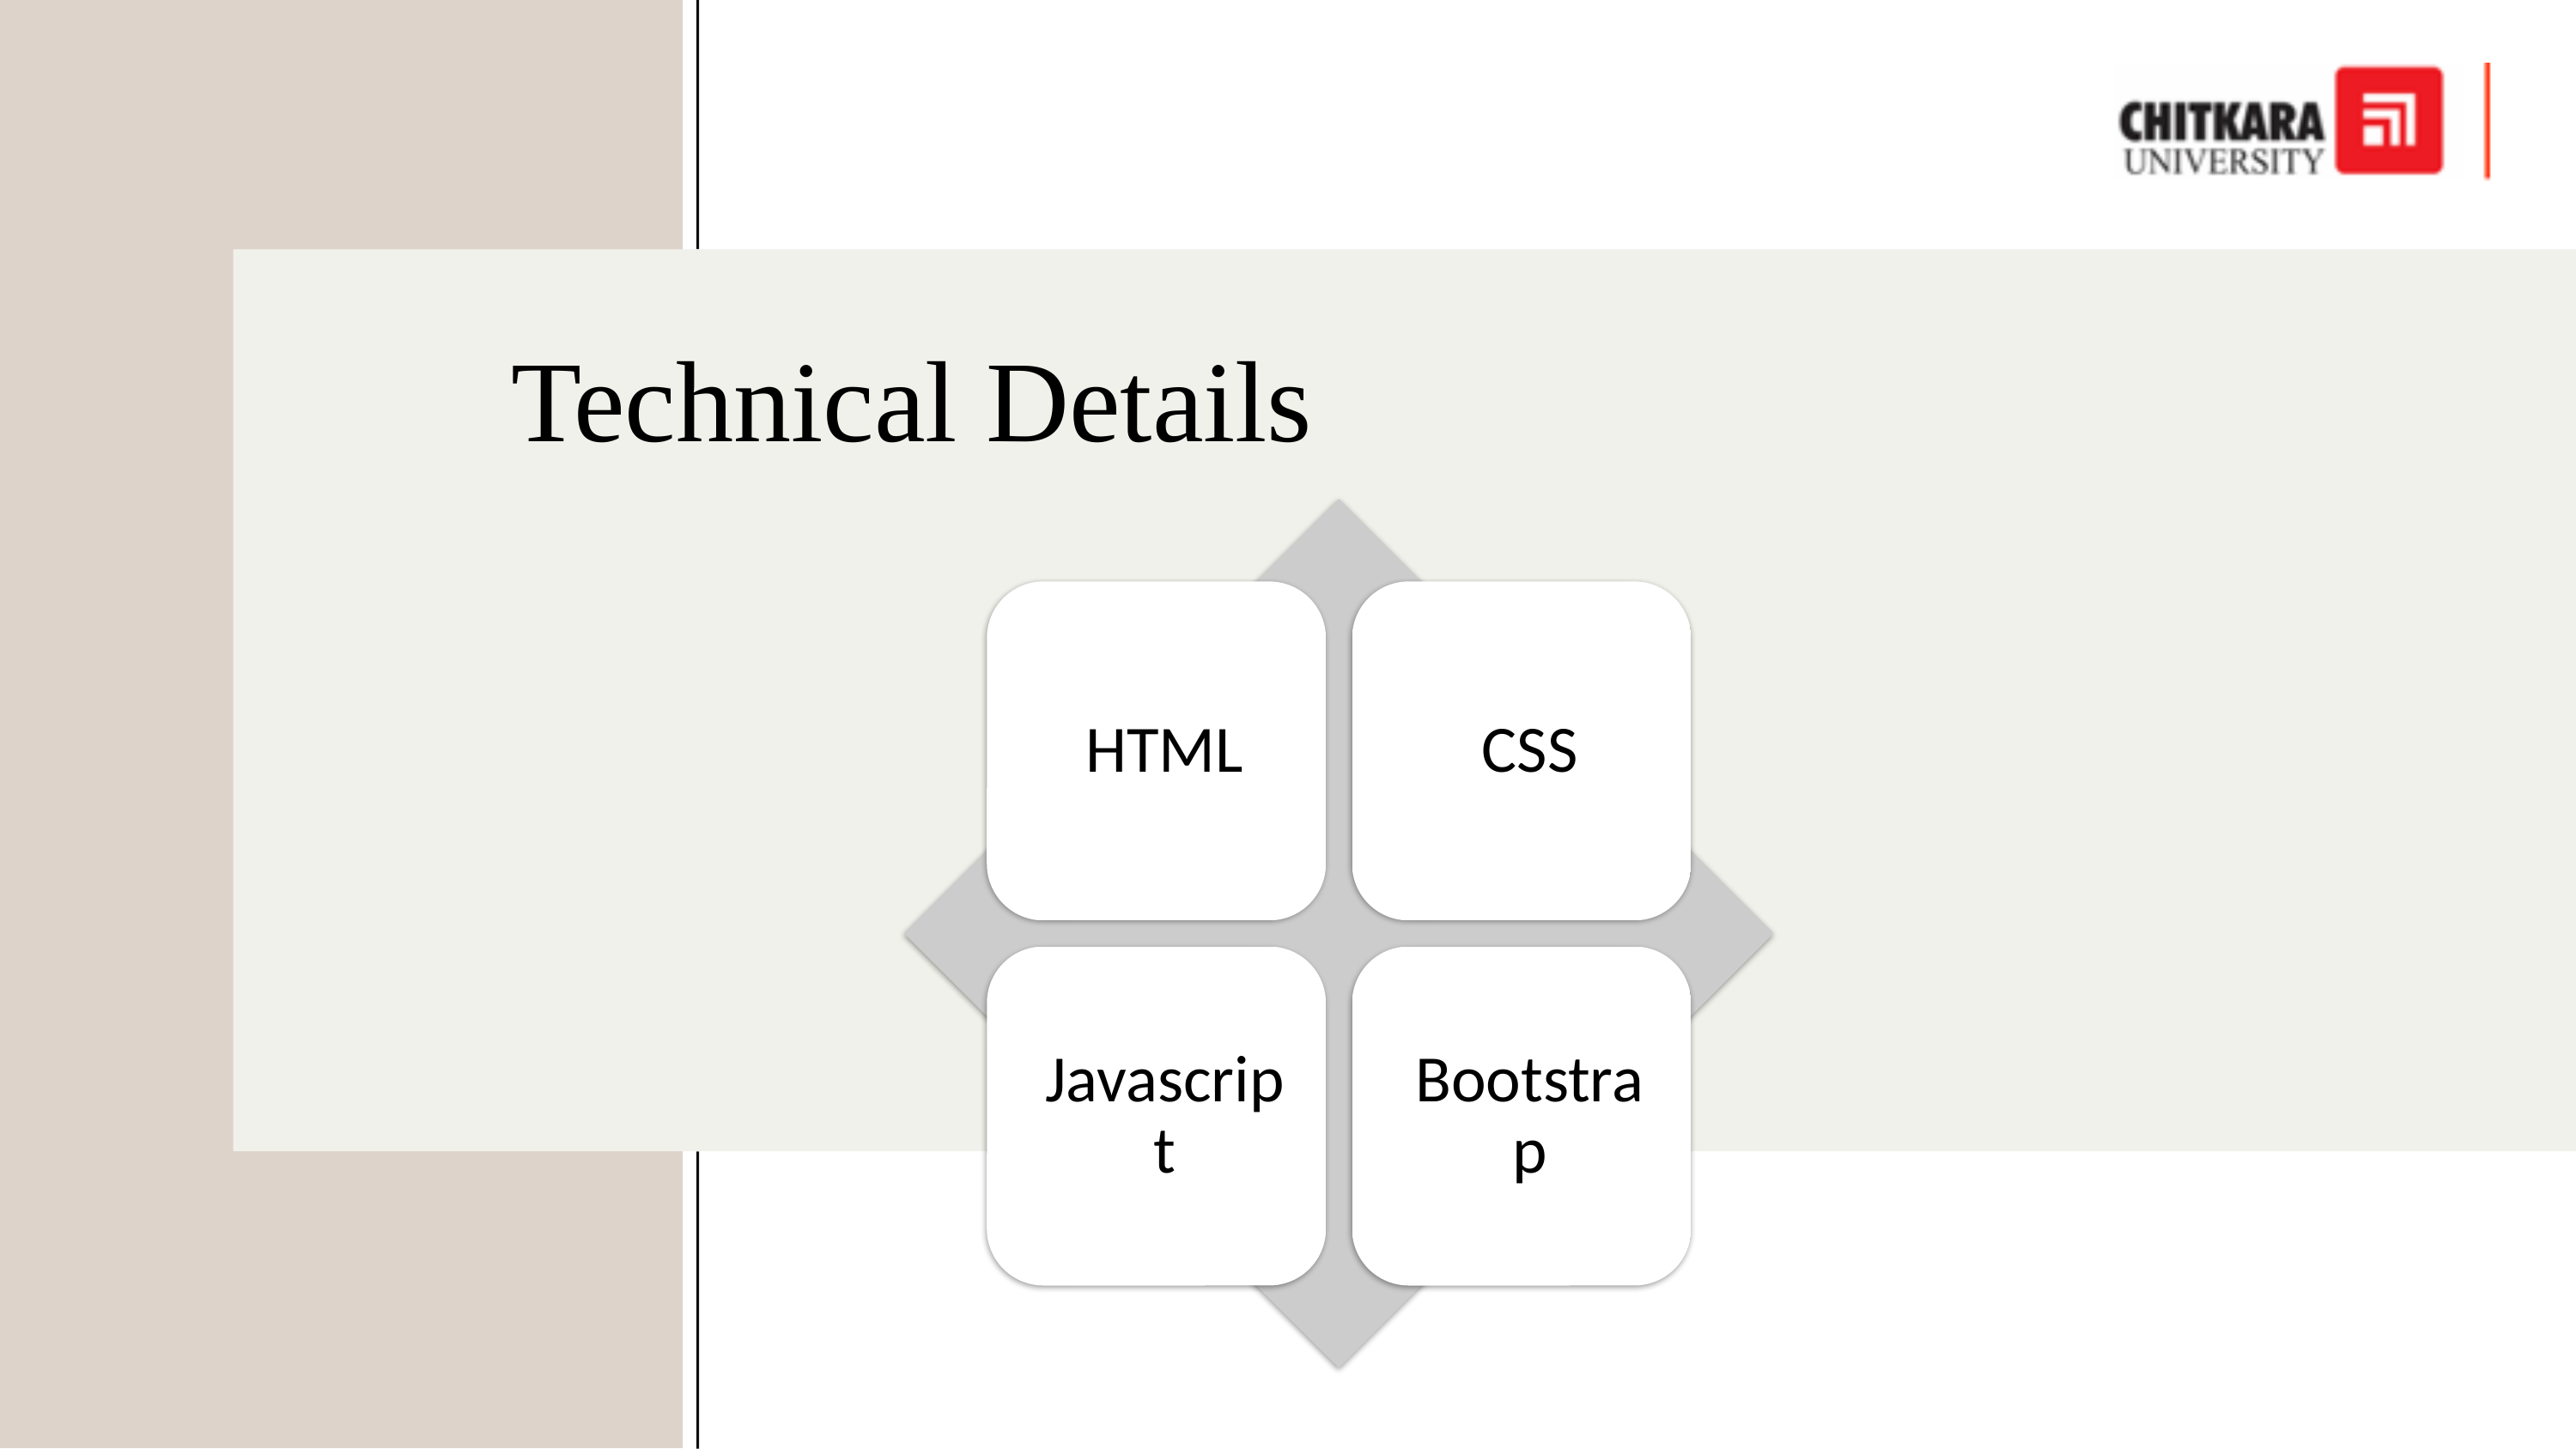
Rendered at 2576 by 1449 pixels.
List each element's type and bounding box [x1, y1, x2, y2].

picture [2114, 63, 2500, 196]
text_box [428, 498, 2249, 1368]
text_box [0, 0, 2576, 1449]
